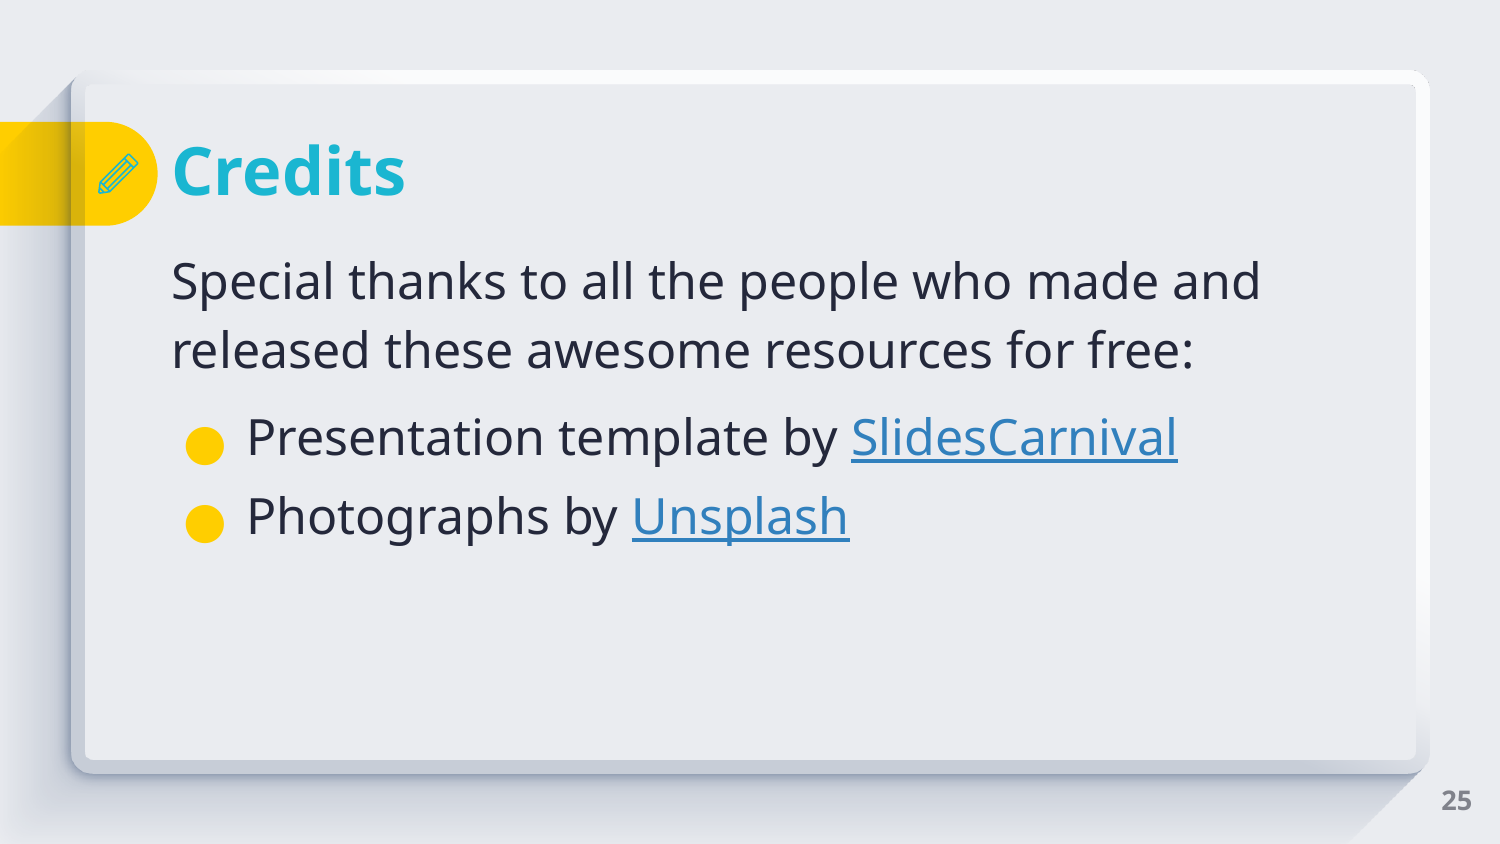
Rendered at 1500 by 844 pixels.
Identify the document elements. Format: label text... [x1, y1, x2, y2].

slide_number 25 [1414, 759, 1500, 844]
picture [0, 0, 1500, 844]
list Special thanks to all the people who made and released these awesome resources for free: Presentation template by SlidesCarnival Photographs by Unsplash [171, 240, 1354, 694]
title Credits [171, 121, 1354, 226]
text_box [98, 154, 138, 194]
